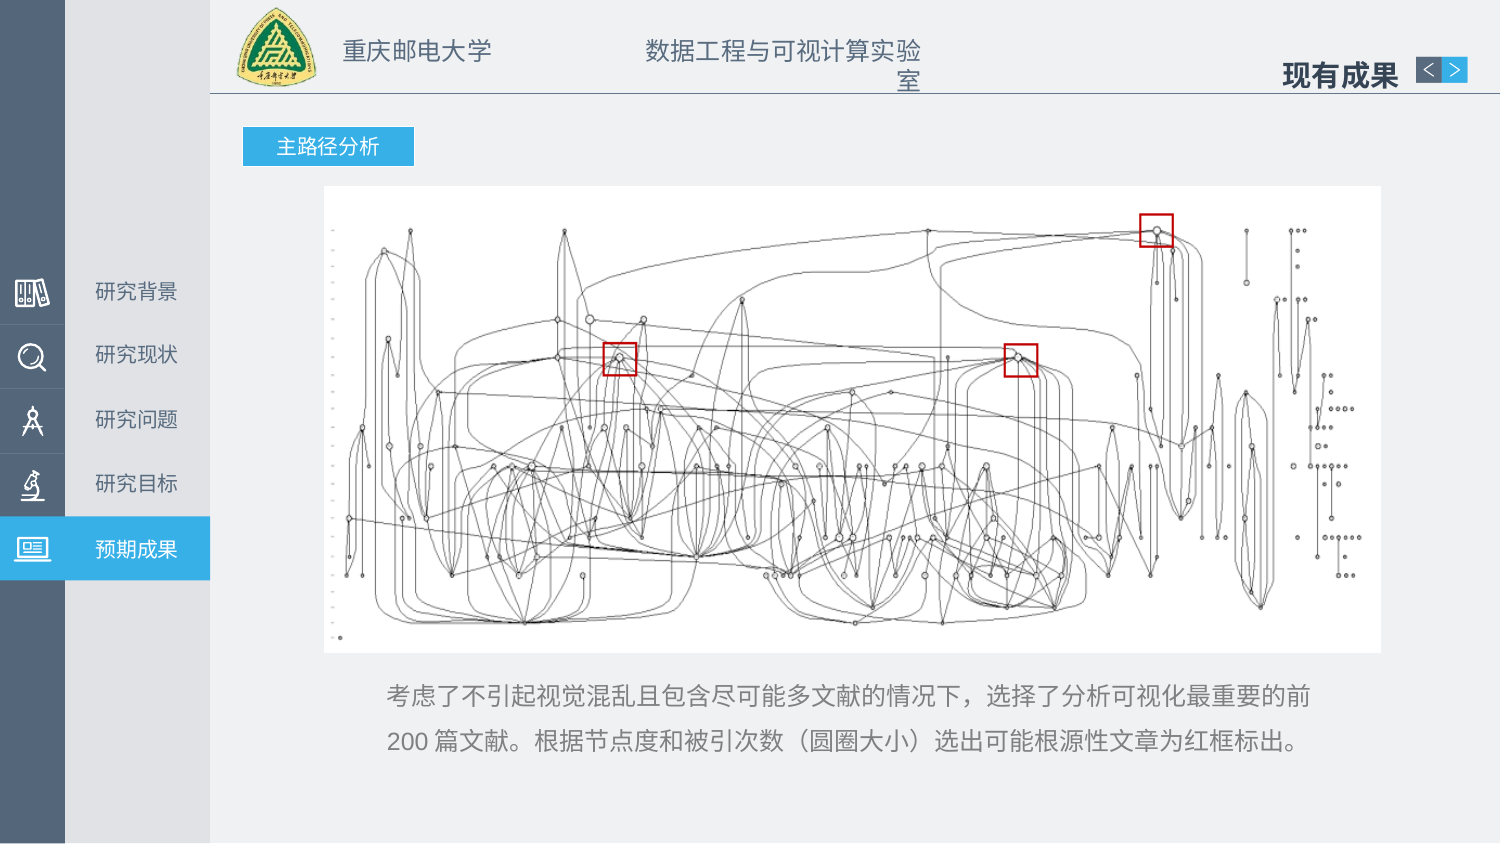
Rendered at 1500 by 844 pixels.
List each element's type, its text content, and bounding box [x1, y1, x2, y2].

text_box 考虑了不引起视觉混乱且包含尽可能多文献的情况下，选择了分析可视化最重要的前200篇文献。根据节点度和被引次数（圆圈大小）选出可能根源性文章为红框标出。 [372, 662, 1345, 763]
picture [324, 186, 1381, 653]
text_box 重庆邮电大学 数据工程与可视计算实验室 [327, 28, 936, 103]
text_box 研究目标 [80, 463, 194, 503]
text_box 现有成果 [962, 40, 1400, 93]
text_box [22, 405, 44, 437]
text_box 研究问题 [80, 399, 194, 439]
text_box [17, 343, 47, 372]
text_box [20, 470, 46, 502]
text_box 主路径分析 [240, 124, 417, 169]
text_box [1415, 56, 1440, 83]
picture [226, 0, 326, 98]
text_box [13, 536, 52, 562]
text_box [15, 278, 50, 308]
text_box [1441, 56, 1468, 83]
text_box 研究现状 [80, 334, 194, 374]
text_box 研究背景 [80, 271, 194, 311]
text_box 预期成果 [80, 529, 194, 569]
text_box [0, 514, 212, 582]
